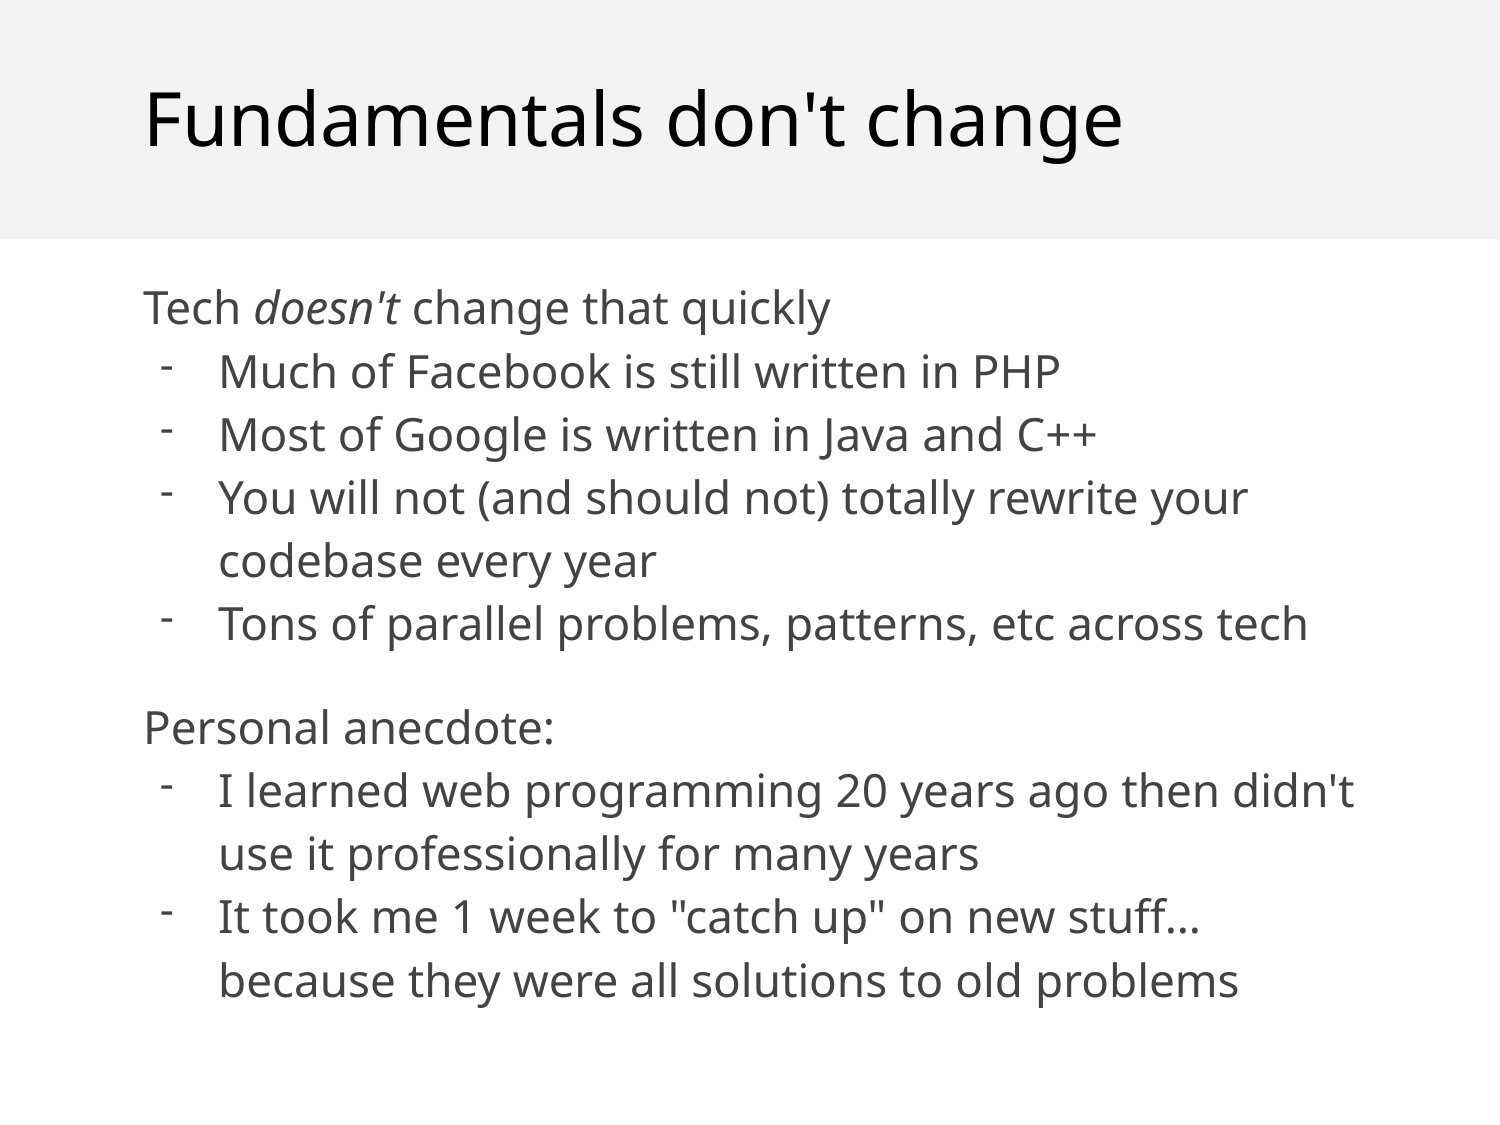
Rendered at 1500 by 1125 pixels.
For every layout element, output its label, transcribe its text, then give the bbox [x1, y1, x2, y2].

text_box Tech doesn't change that quickly Much of Facebook is still written in PHP Most of Google is written in Java and C++ You will not (and should not) totally rewrite your codebase every year Tons of parallel problems, patterns, etc across tech Personal anecdote: I learned web programming 20 years ago then didn't use it professionally for many years It took me 1 week to "catch up" on new stuff… because they were all solutions to old problems [128, 255, 1372, 1088]
text_box Fundamentals don't change [128, 56, 1372, 183]
